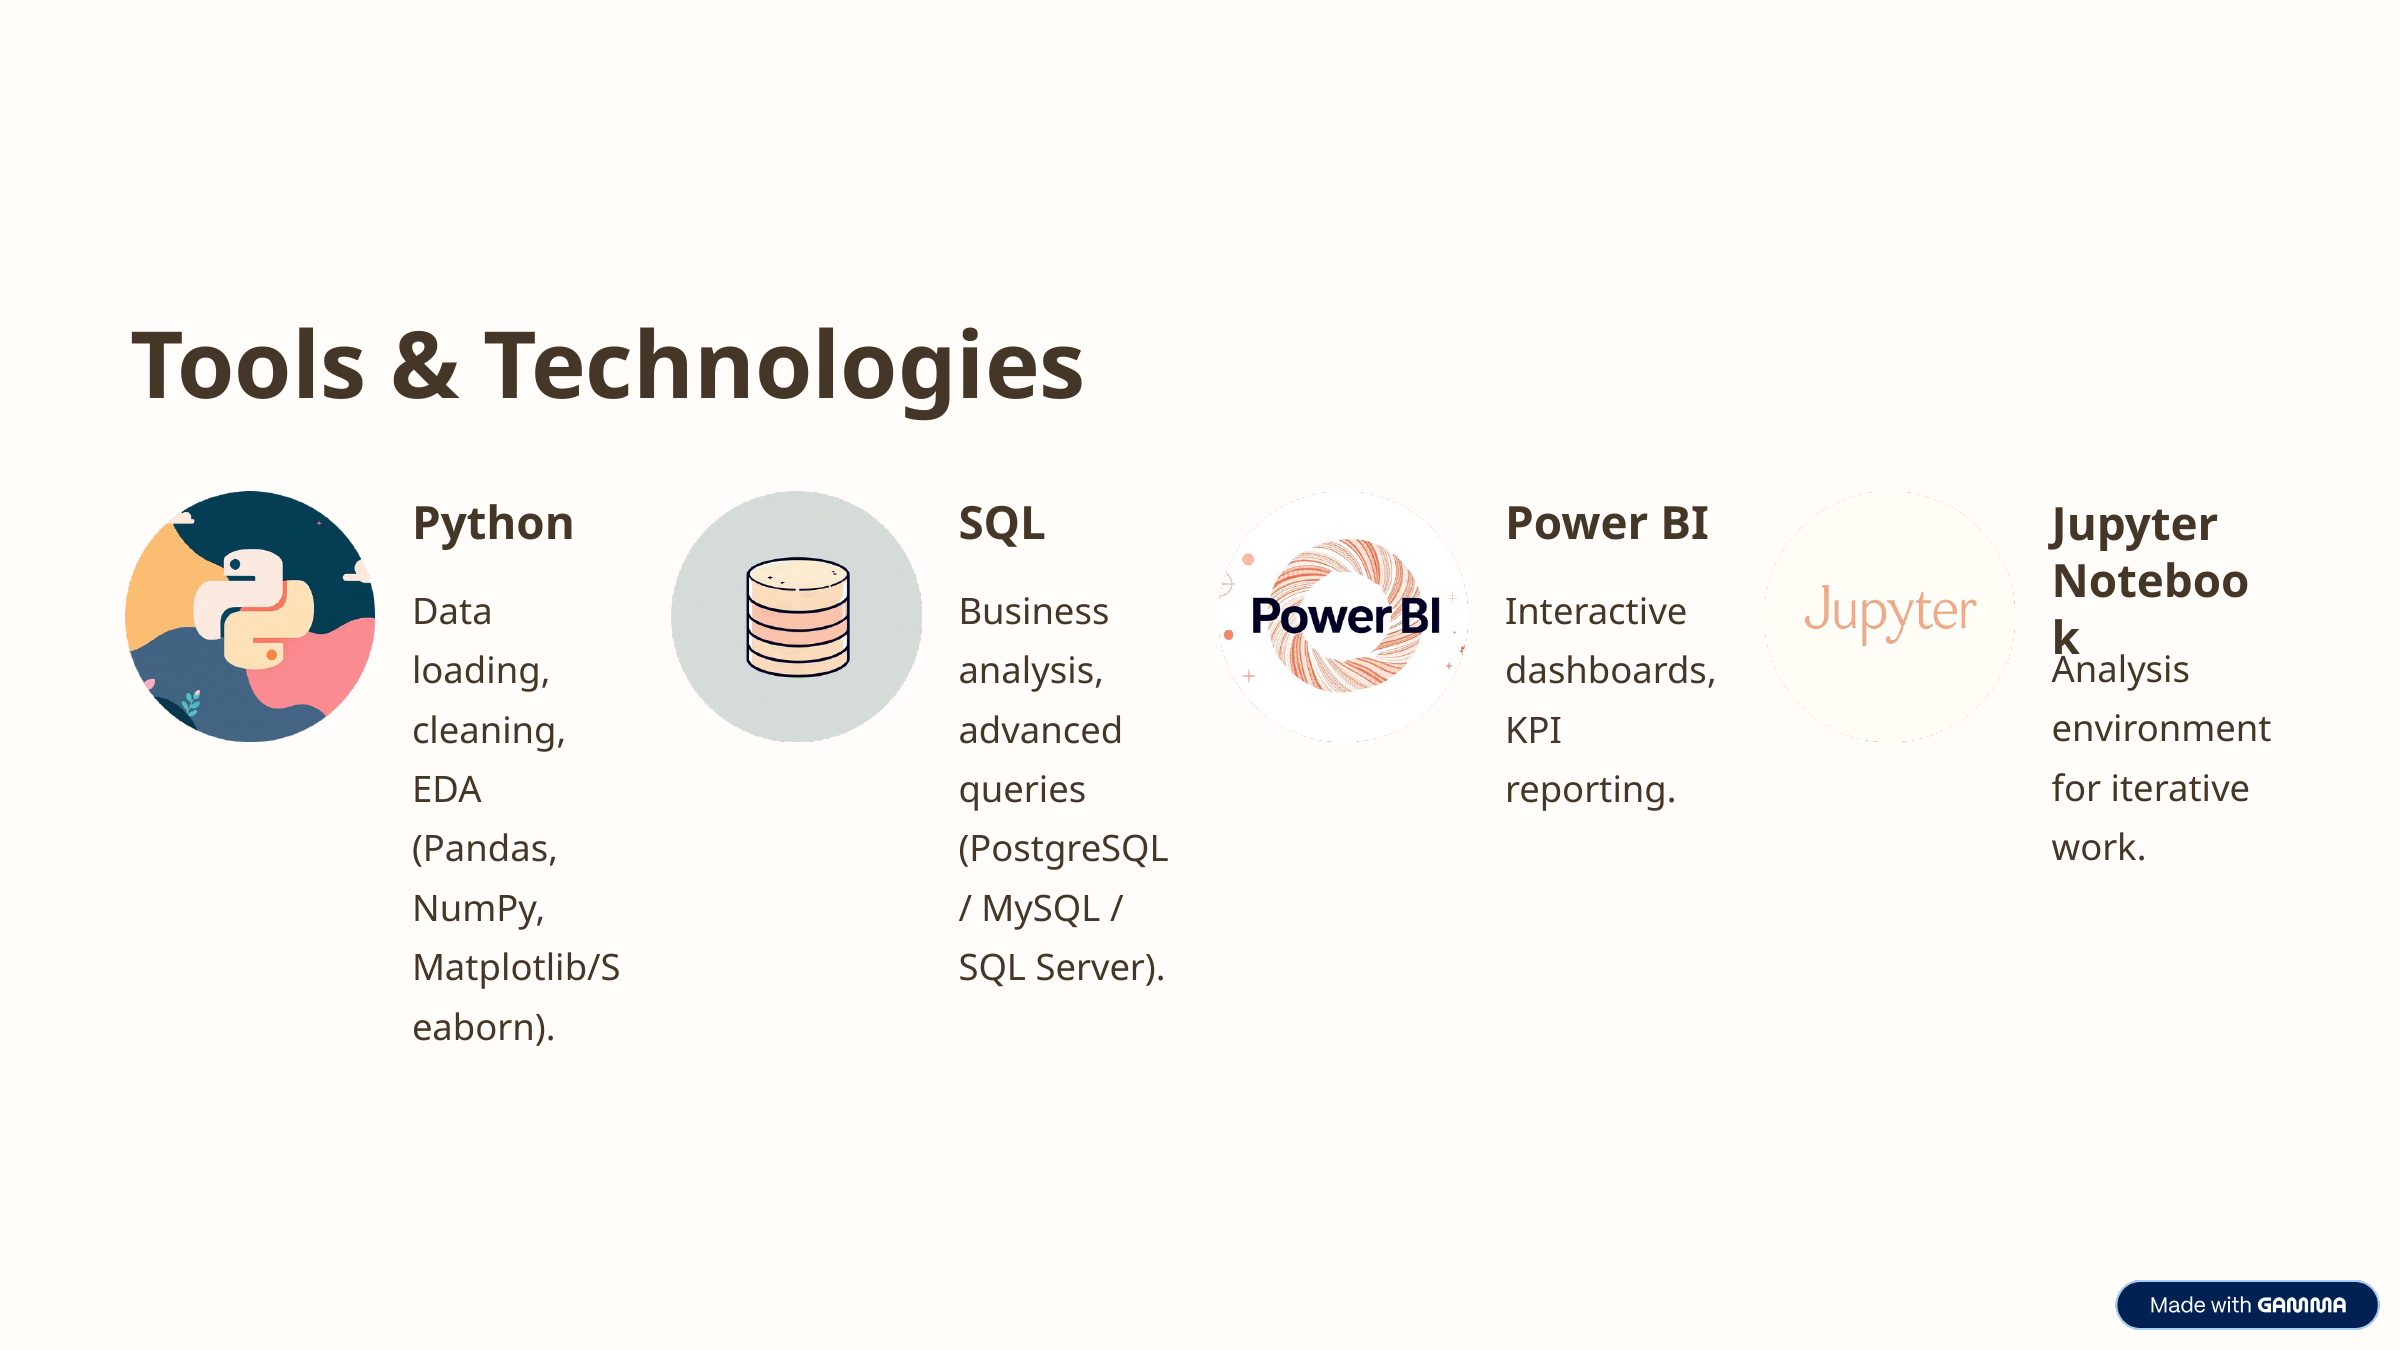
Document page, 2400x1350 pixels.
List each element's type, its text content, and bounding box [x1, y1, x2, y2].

text_box Business analysis, advanced queries (PostgreSQL / MySQL / SQL Server). [958, 572, 1182, 989]
text_box Data loading, cleaning, EDA (Pandas, NumPy, Matplotlib/Seaborn). [412, 572, 636, 1049]
picture [124, 491, 375, 742]
text_box Interactive dashboards, KPI reporting. [1505, 572, 1729, 811]
picture [671, 491, 922, 742]
text_box Power BI [1505, 491, 1729, 550]
text_box Tools & Technologies [130, 301, 1061, 418]
picture [2106, 1271, 2389, 1339]
text_box Python [412, 491, 636, 550]
picture [264, 491, 375, 598]
text_box Analysis environment for iterative work. [2051, 630, 2275, 929]
picture [1764, 491, 2015, 742]
picture [1217, 491, 1468, 742]
text_box Jupyter Notebook [2051, 491, 2275, 609]
text_box SQL [958, 491, 1182, 550]
